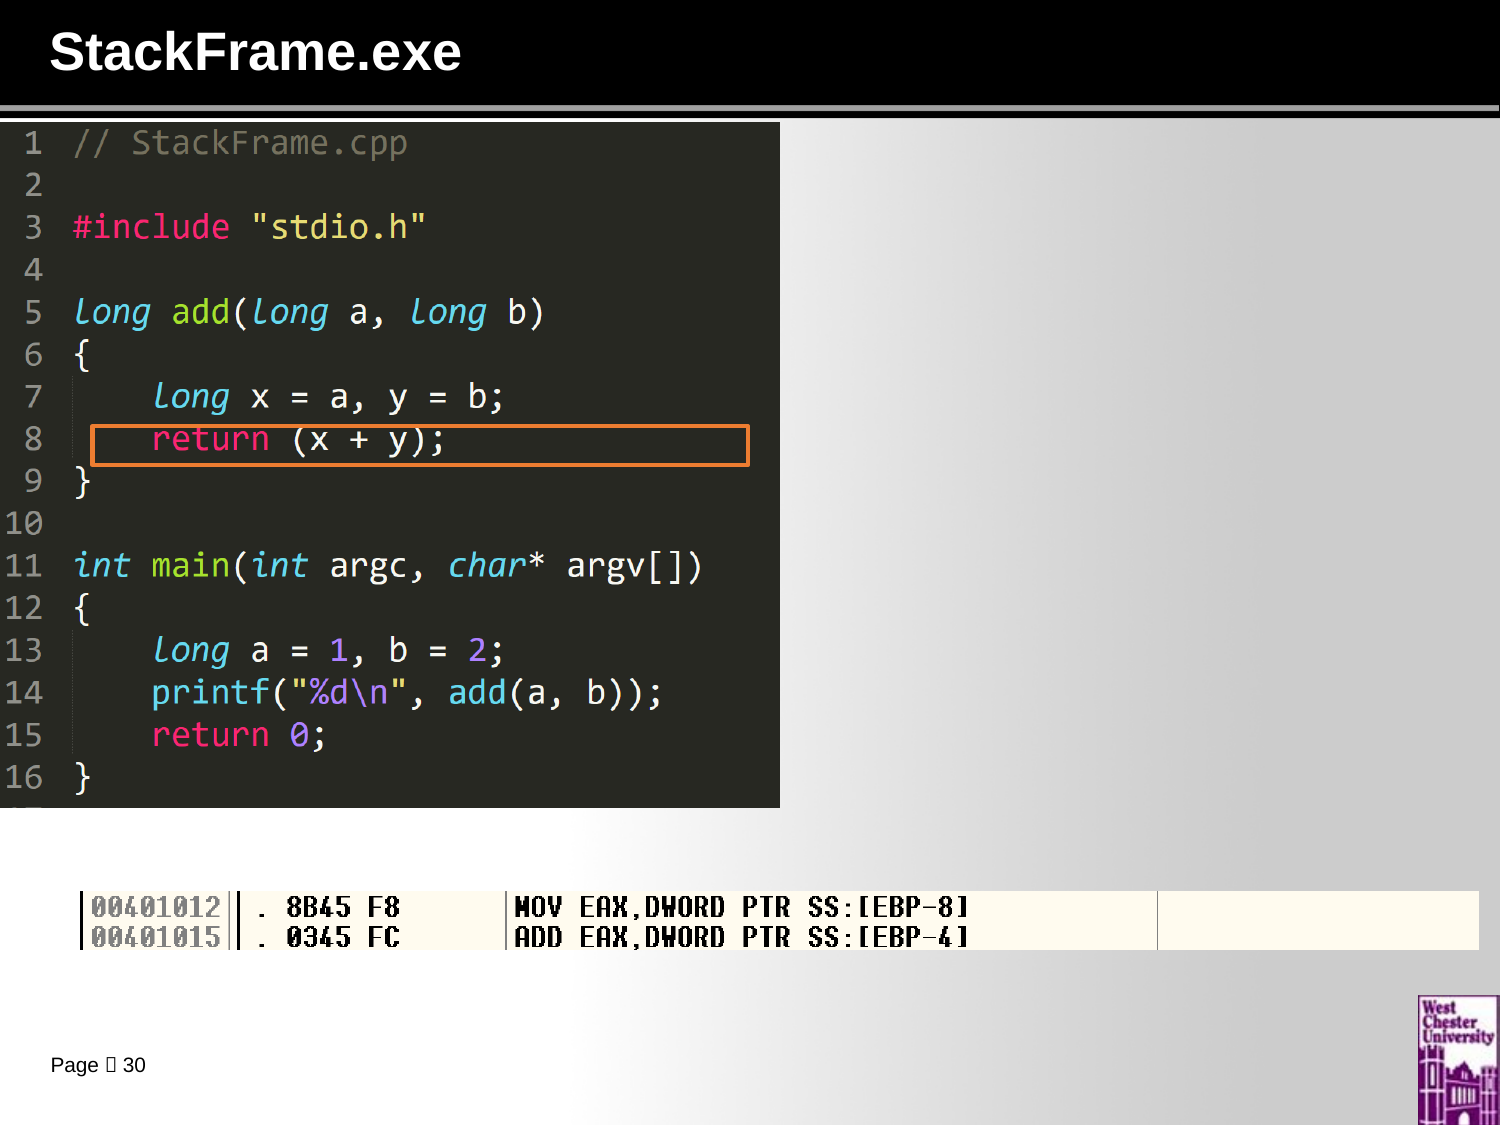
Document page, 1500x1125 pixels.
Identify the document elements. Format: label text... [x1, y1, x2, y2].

title StackFrame.exe [49, 16, 1447, 123]
picture [0, 0, 1500, 1125]
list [80, 891, 1480, 950]
